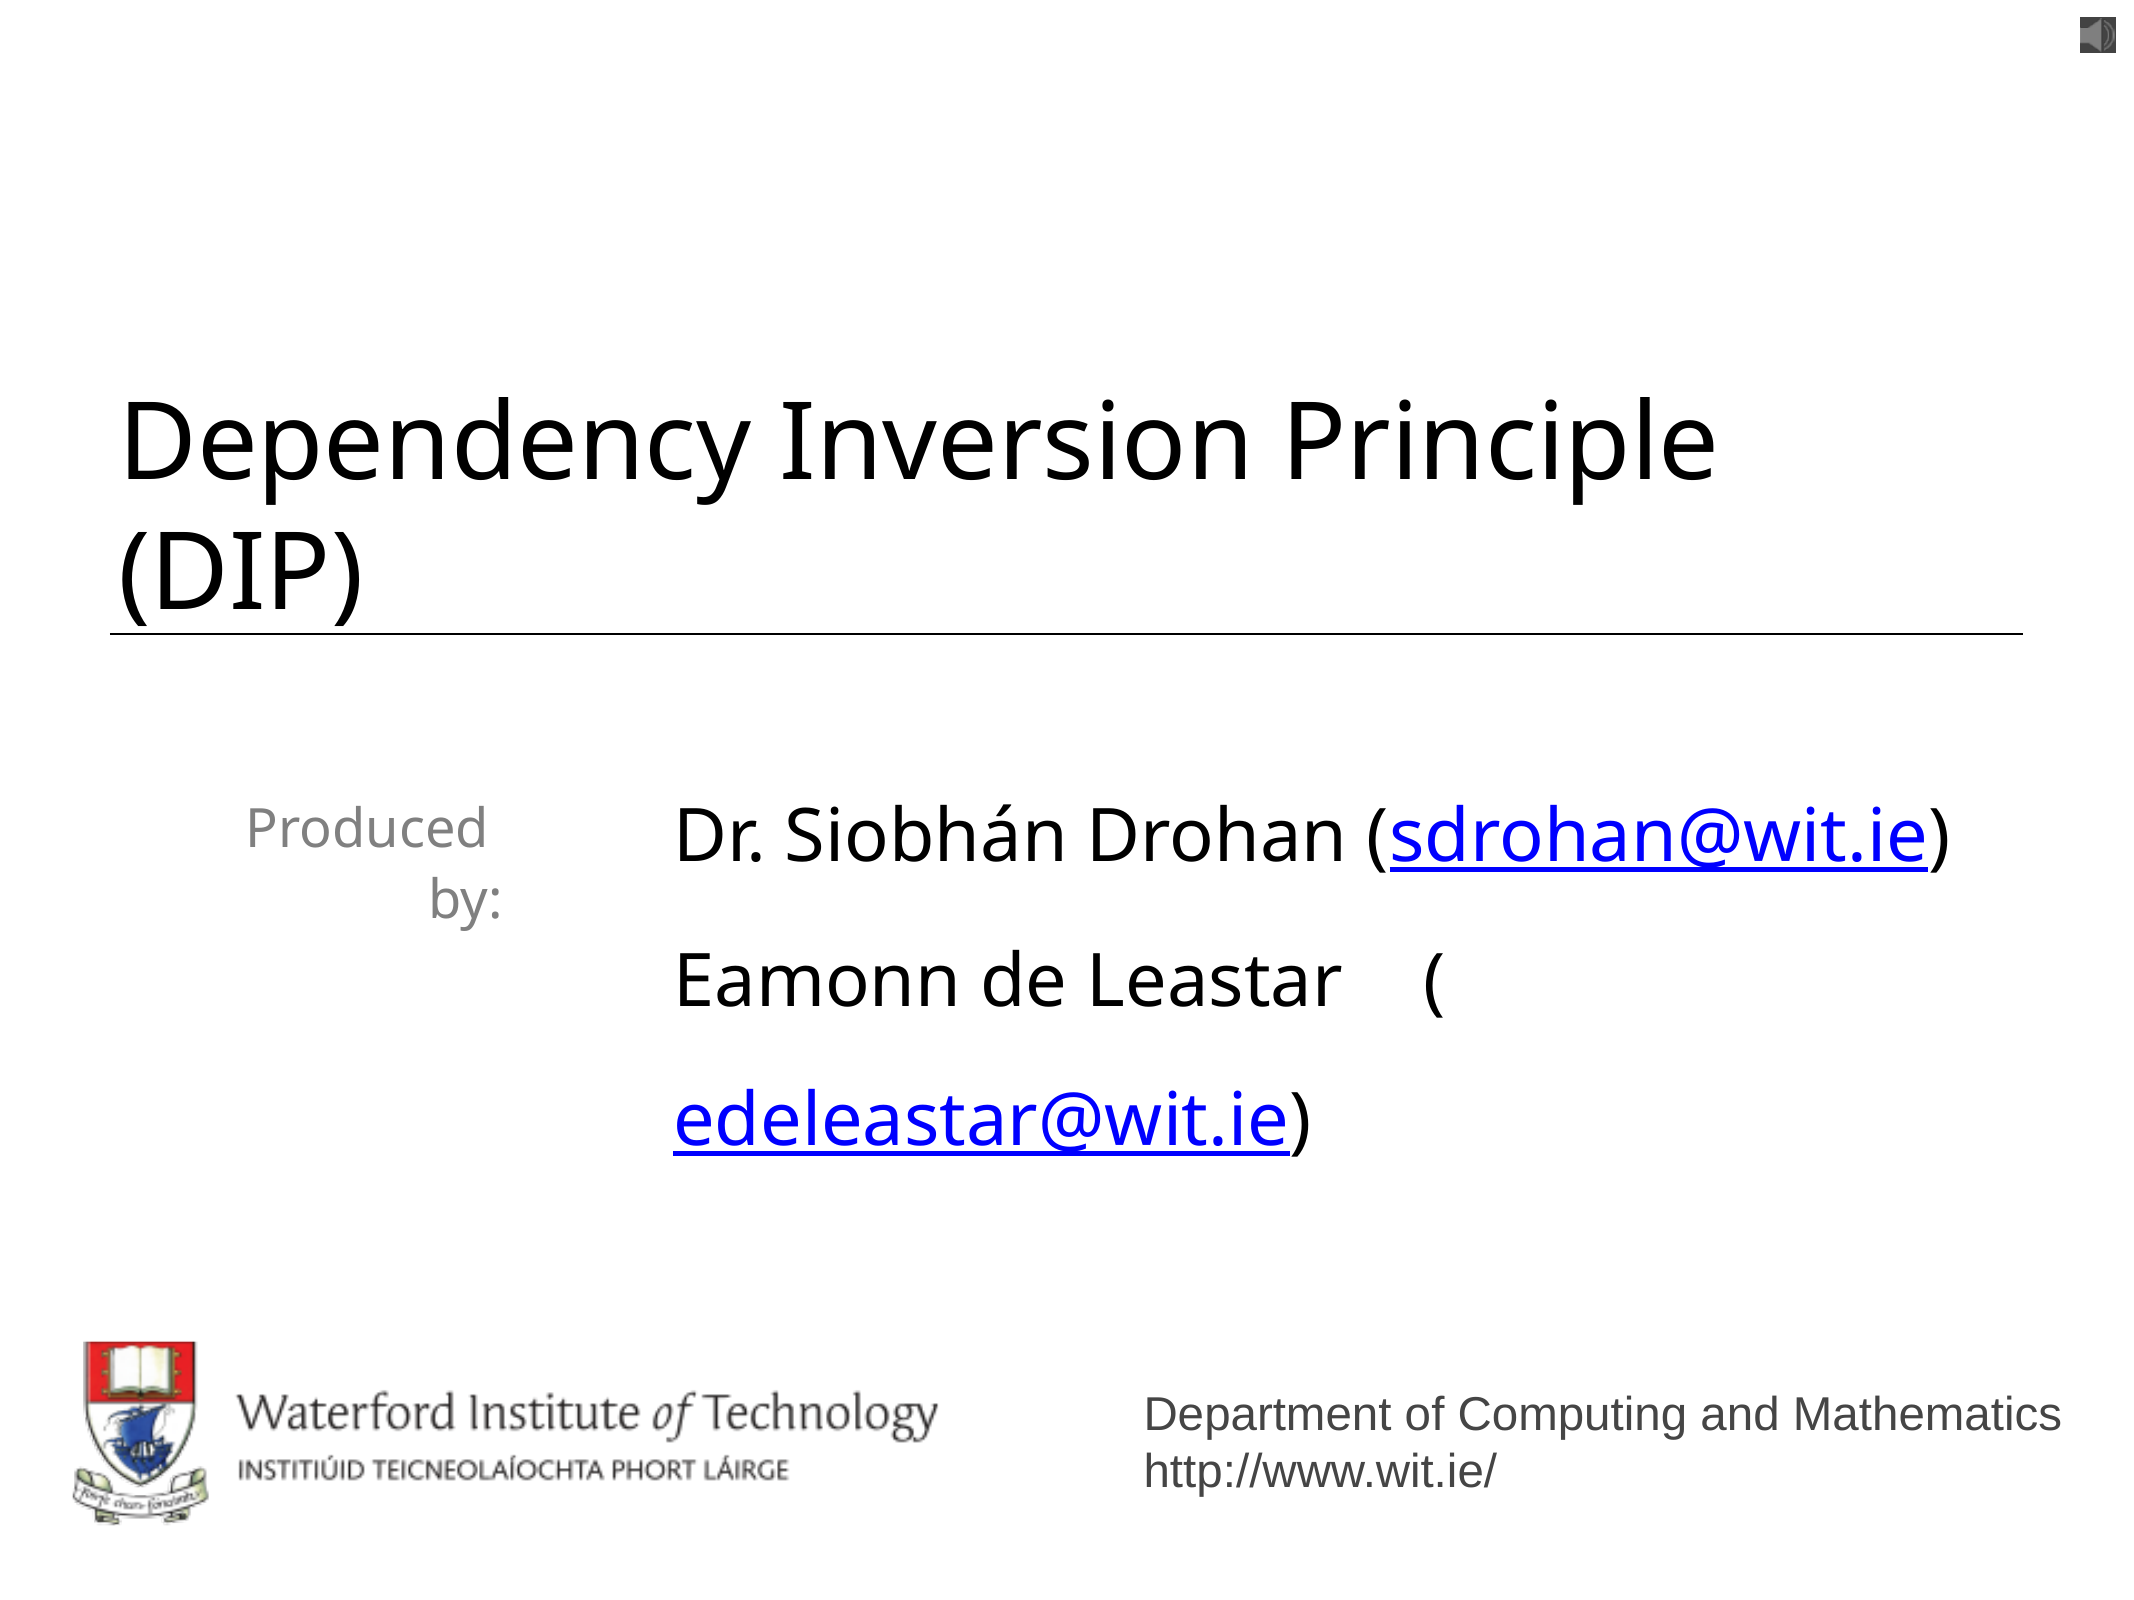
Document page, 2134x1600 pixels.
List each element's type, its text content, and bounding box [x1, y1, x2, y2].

title Dependency Inversion Principle (DIP) [109, 362, 1986, 633]
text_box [2078, 16, 2117, 55]
text_box Department of Computing and Mathematics http://www.wit.ie/ [1122, 1372, 2115, 1508]
title Dependency Inversion Principle (DIP) [109, 635, 1986, 641]
subtitle Produced by: [62, 777, 512, 990]
text_box Dr. Siobhán Drohan (sdrohan@wit.ie) Eamonn de Leastar (edeleastar@wit.ie) [658, 729, 2029, 1054]
picture [62, 1333, 943, 1532]
